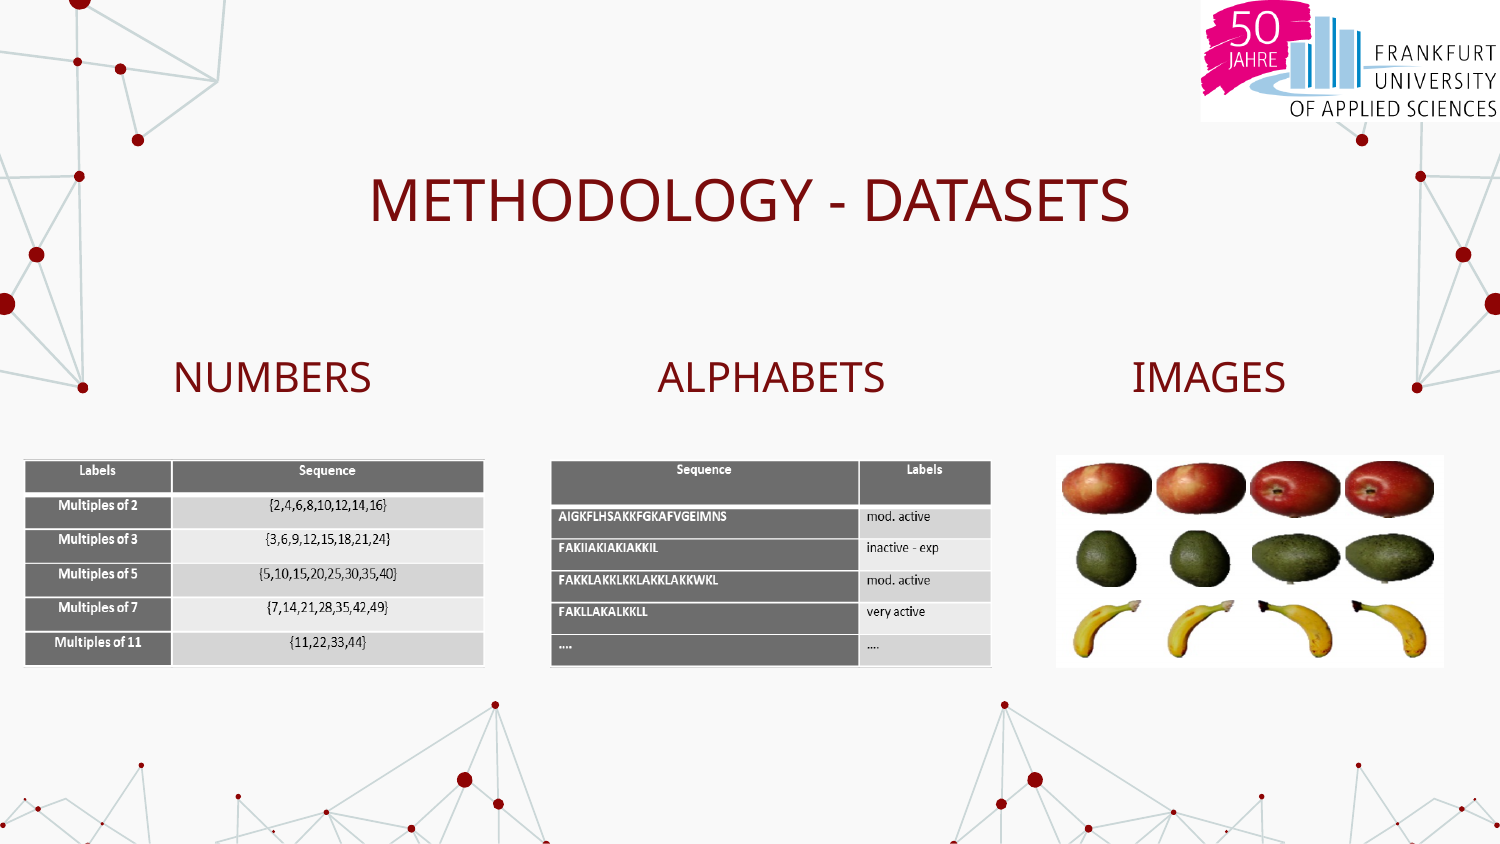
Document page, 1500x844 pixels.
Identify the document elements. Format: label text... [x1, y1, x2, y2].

picture [1200, 0, 1500, 123]
title METHODOLOGY - DATASETS [118, 147, 1382, 242]
picture [549, 454, 994, 669]
title ALPHABETS [577, 335, 966, 422]
title NUMBERS [78, 335, 467, 422]
picture [1056, 454, 1445, 669]
title IMAGES [1015, 335, 1404, 422]
picture [22, 454, 488, 669]
